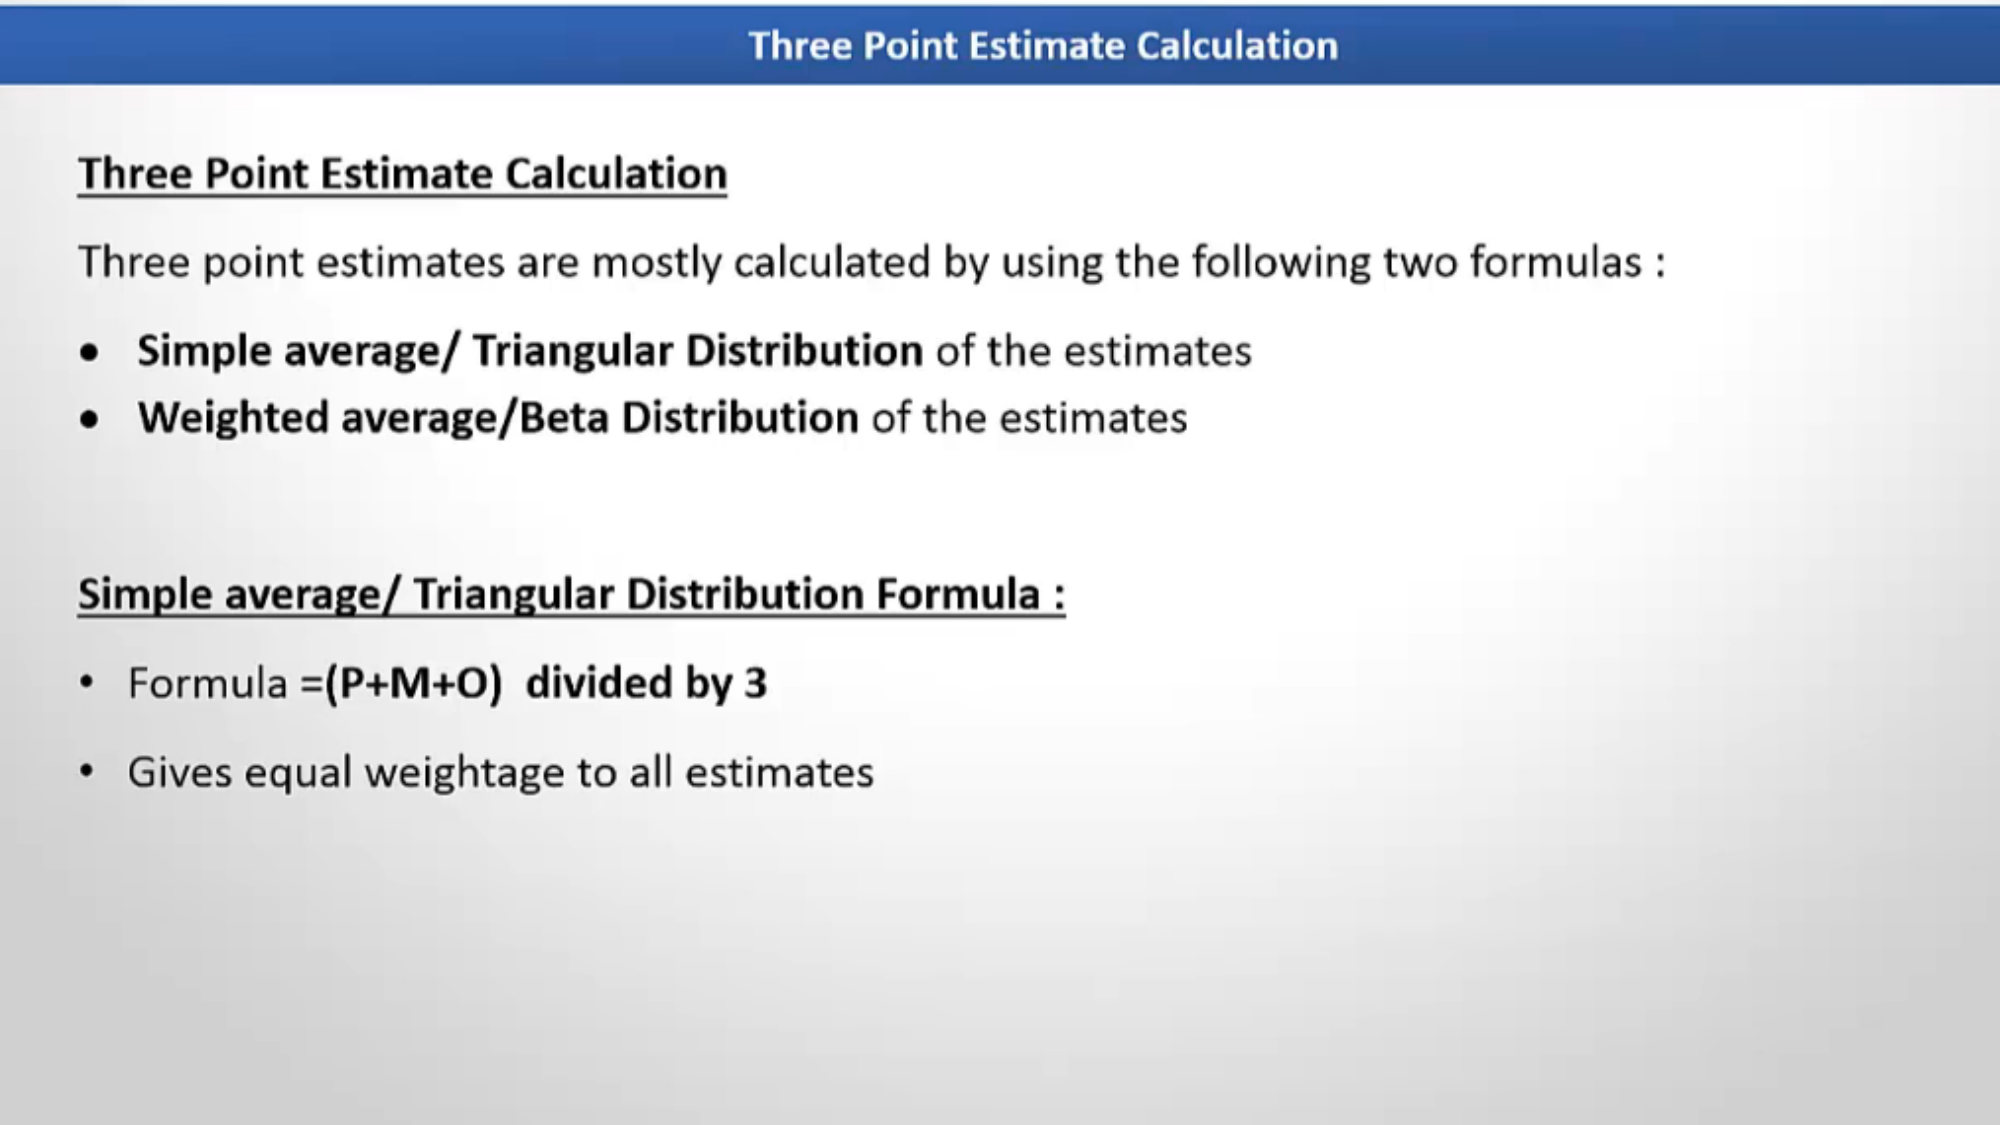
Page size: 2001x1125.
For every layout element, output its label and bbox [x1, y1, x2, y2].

list [0, 0, 2000, 1125]
